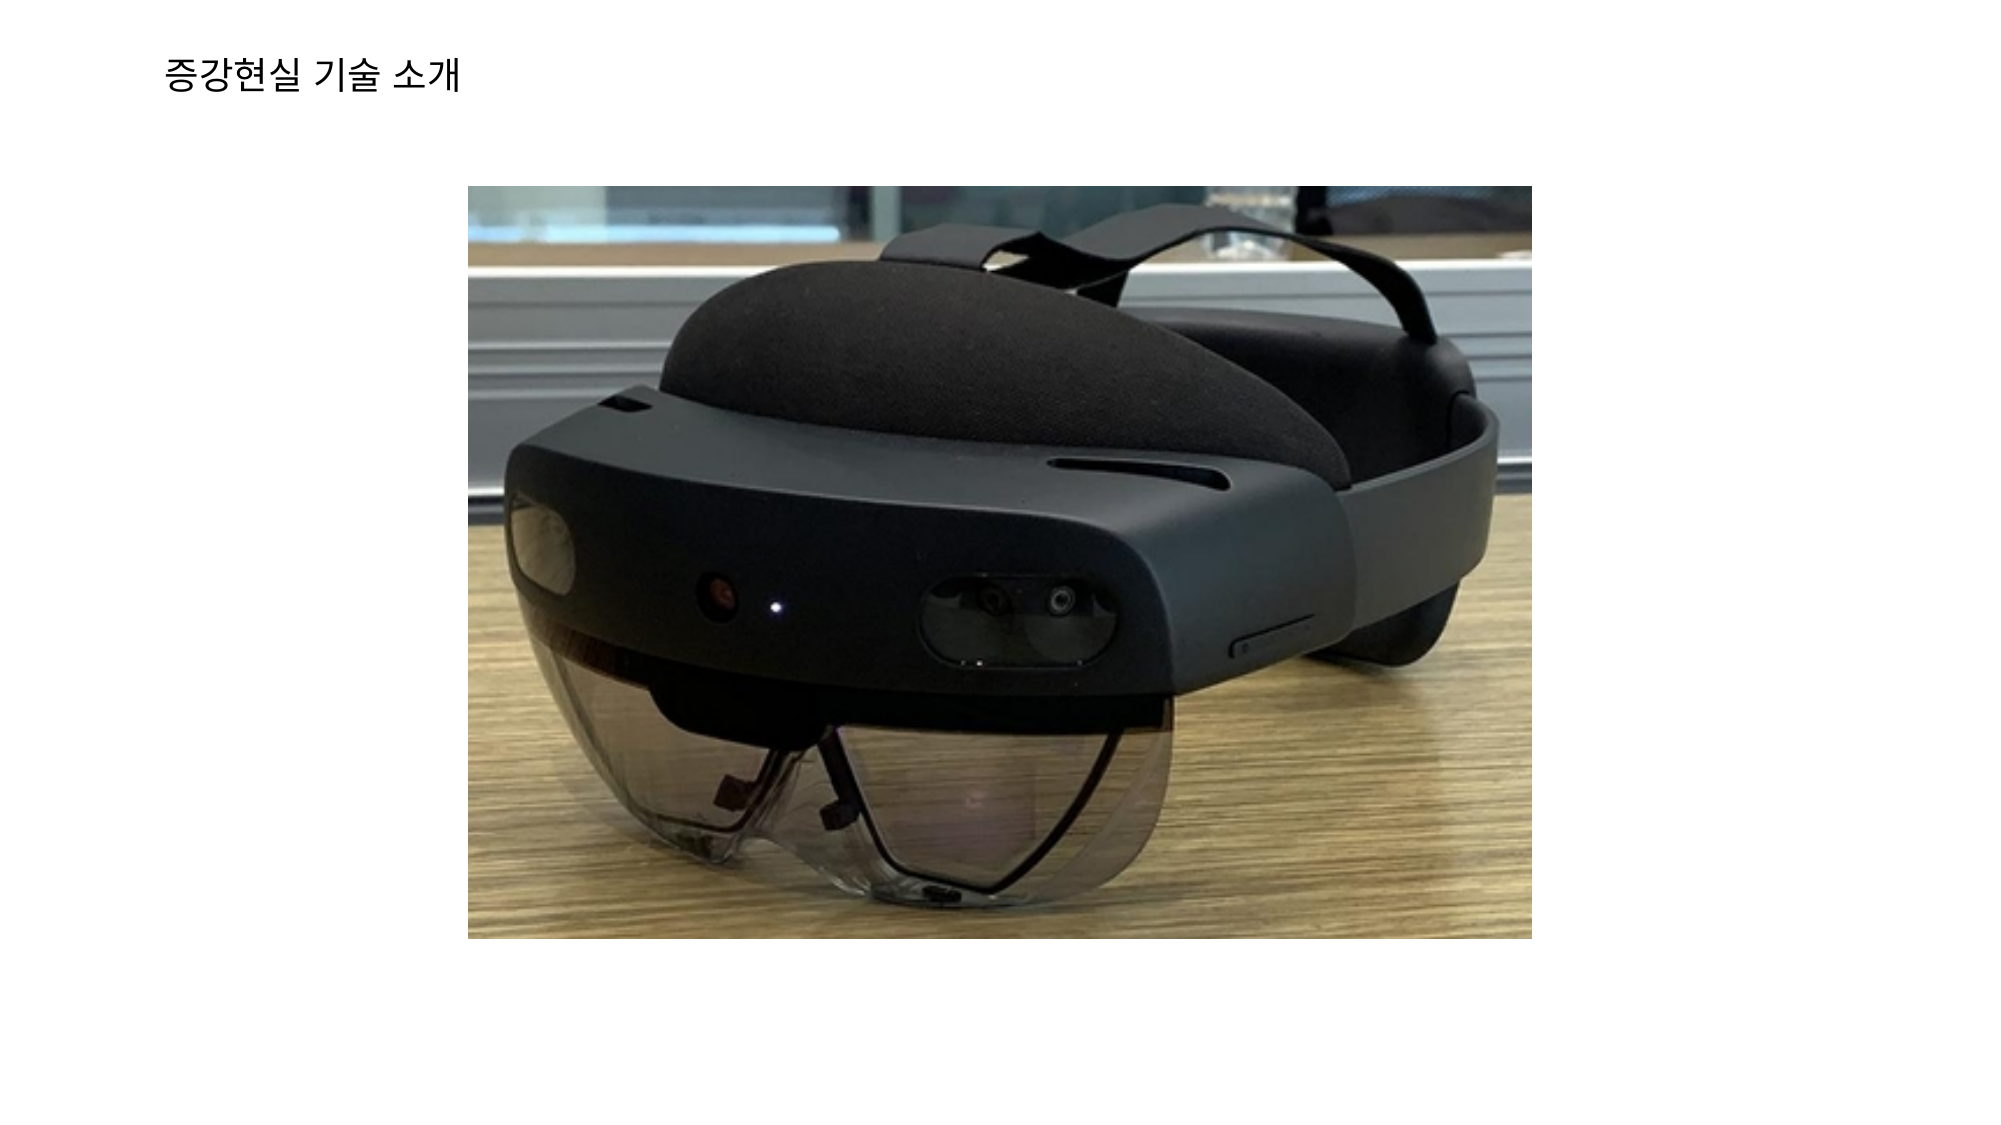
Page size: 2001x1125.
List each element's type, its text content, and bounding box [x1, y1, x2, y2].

picture [468, 186, 1532, 939]
text_box 증강현실 기술 소개 [0, 0, 2000, 150]
